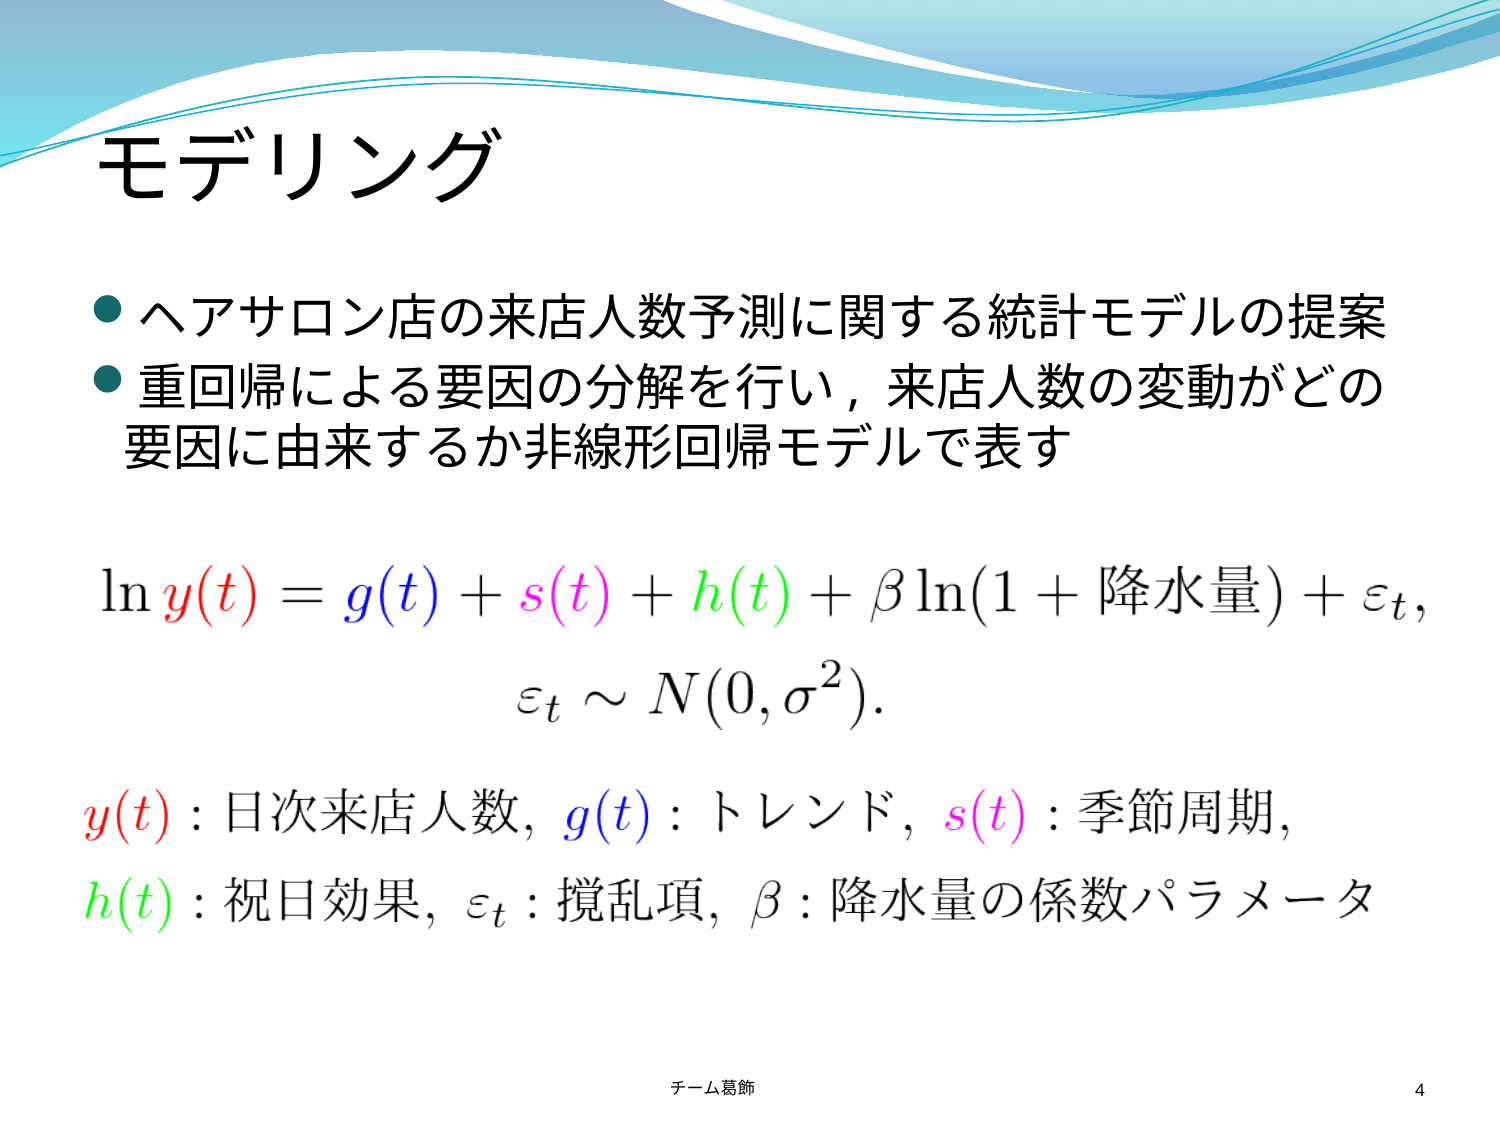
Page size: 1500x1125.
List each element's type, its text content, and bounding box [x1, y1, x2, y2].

slide_number 4 [1299, 1042, 1425, 1103]
footer チーム葛飾 [437, 1042, 988, 1103]
list ヘアサロン店の来店人数予測に関する統計モデルの提案 重回帰による要因の分解を行い, 来店人数の変動がどの要因に由来するか非線形回帰モデルで表す [75, 278, 1425, 991]
title モデリング [75, 76, 1425, 265]
picture [84, 787, 1373, 933]
picture [102, 563, 1425, 730]
